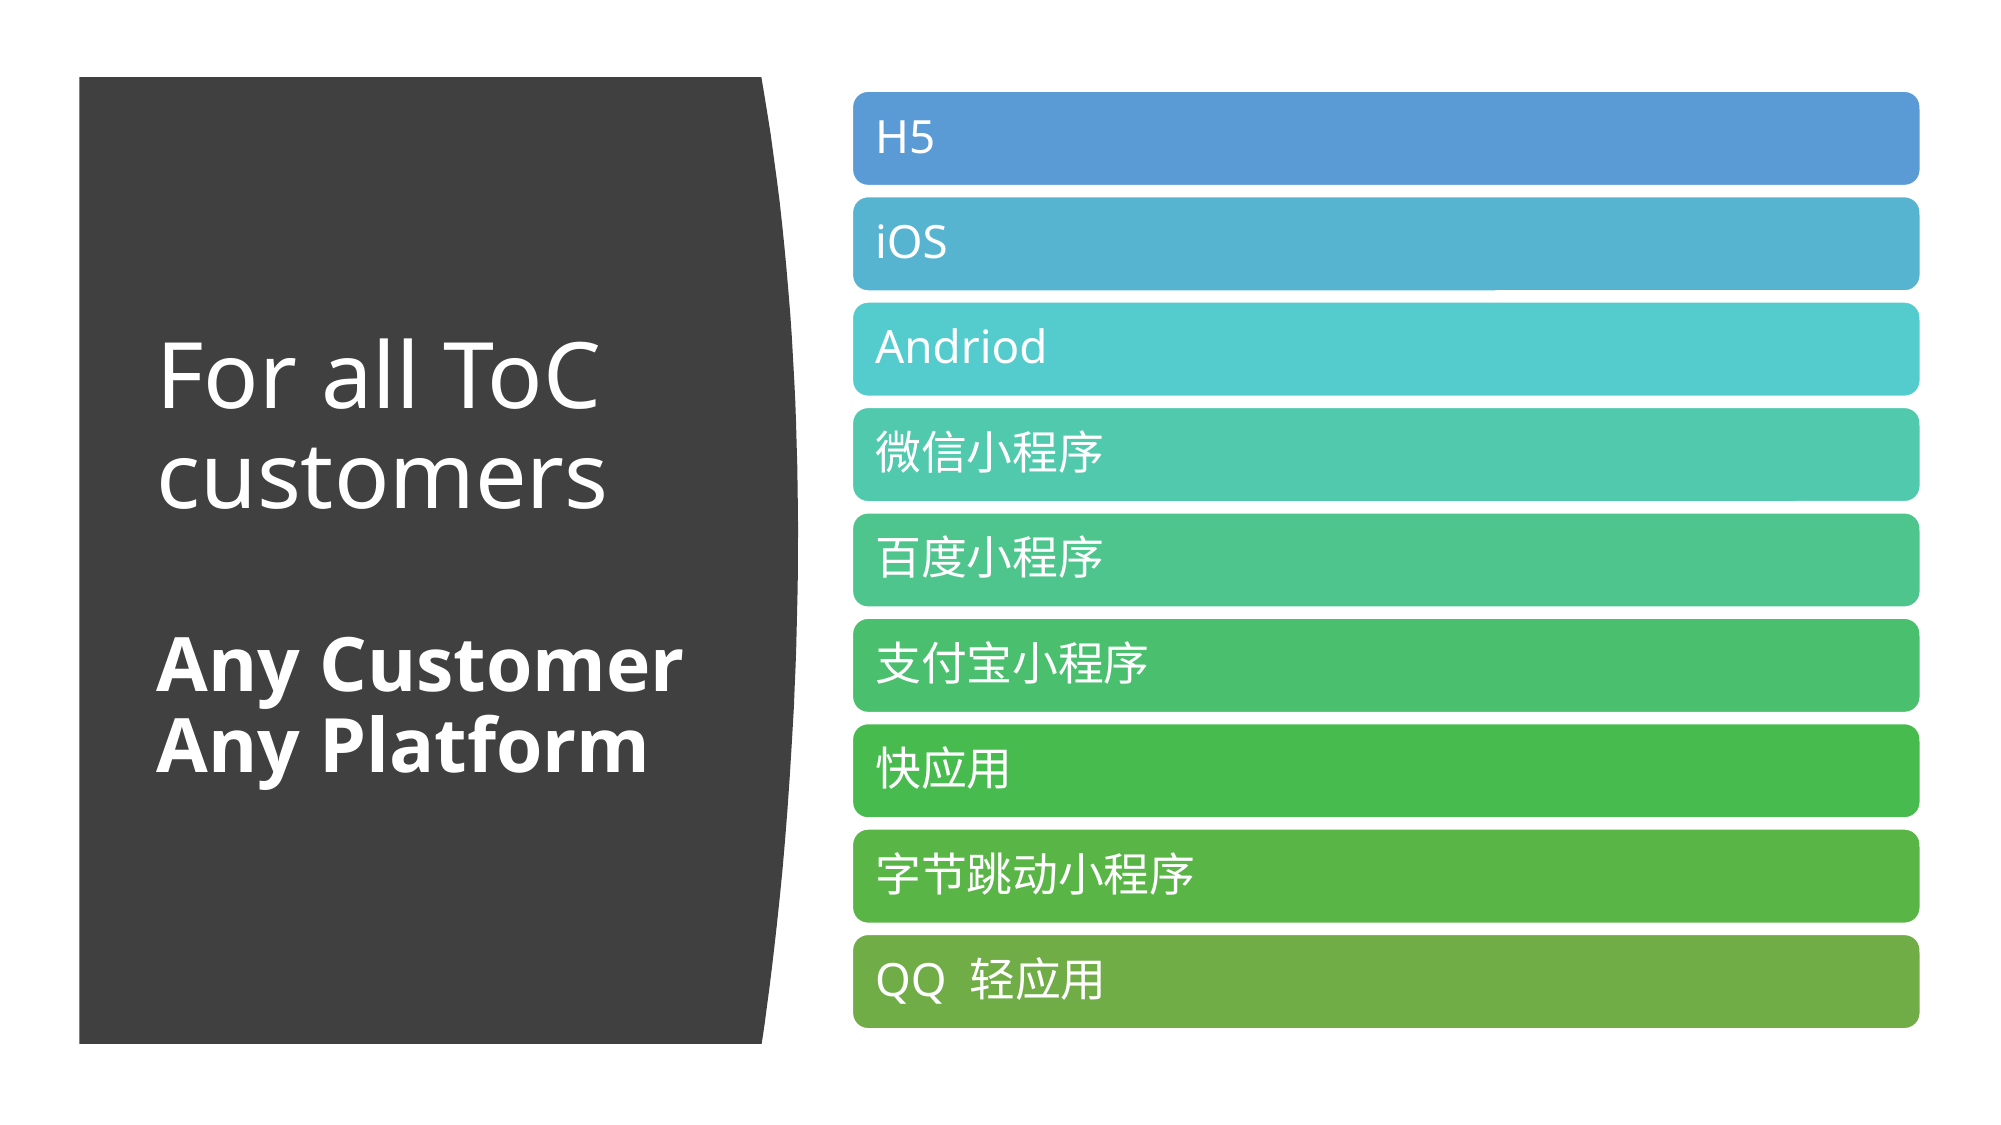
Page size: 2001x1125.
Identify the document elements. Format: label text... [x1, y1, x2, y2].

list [852, 77, 1921, 1043]
title For all ToC customers Any Customer Any Platform [141, 166, 702, 953]
text_box [78, 76, 800, 1045]
